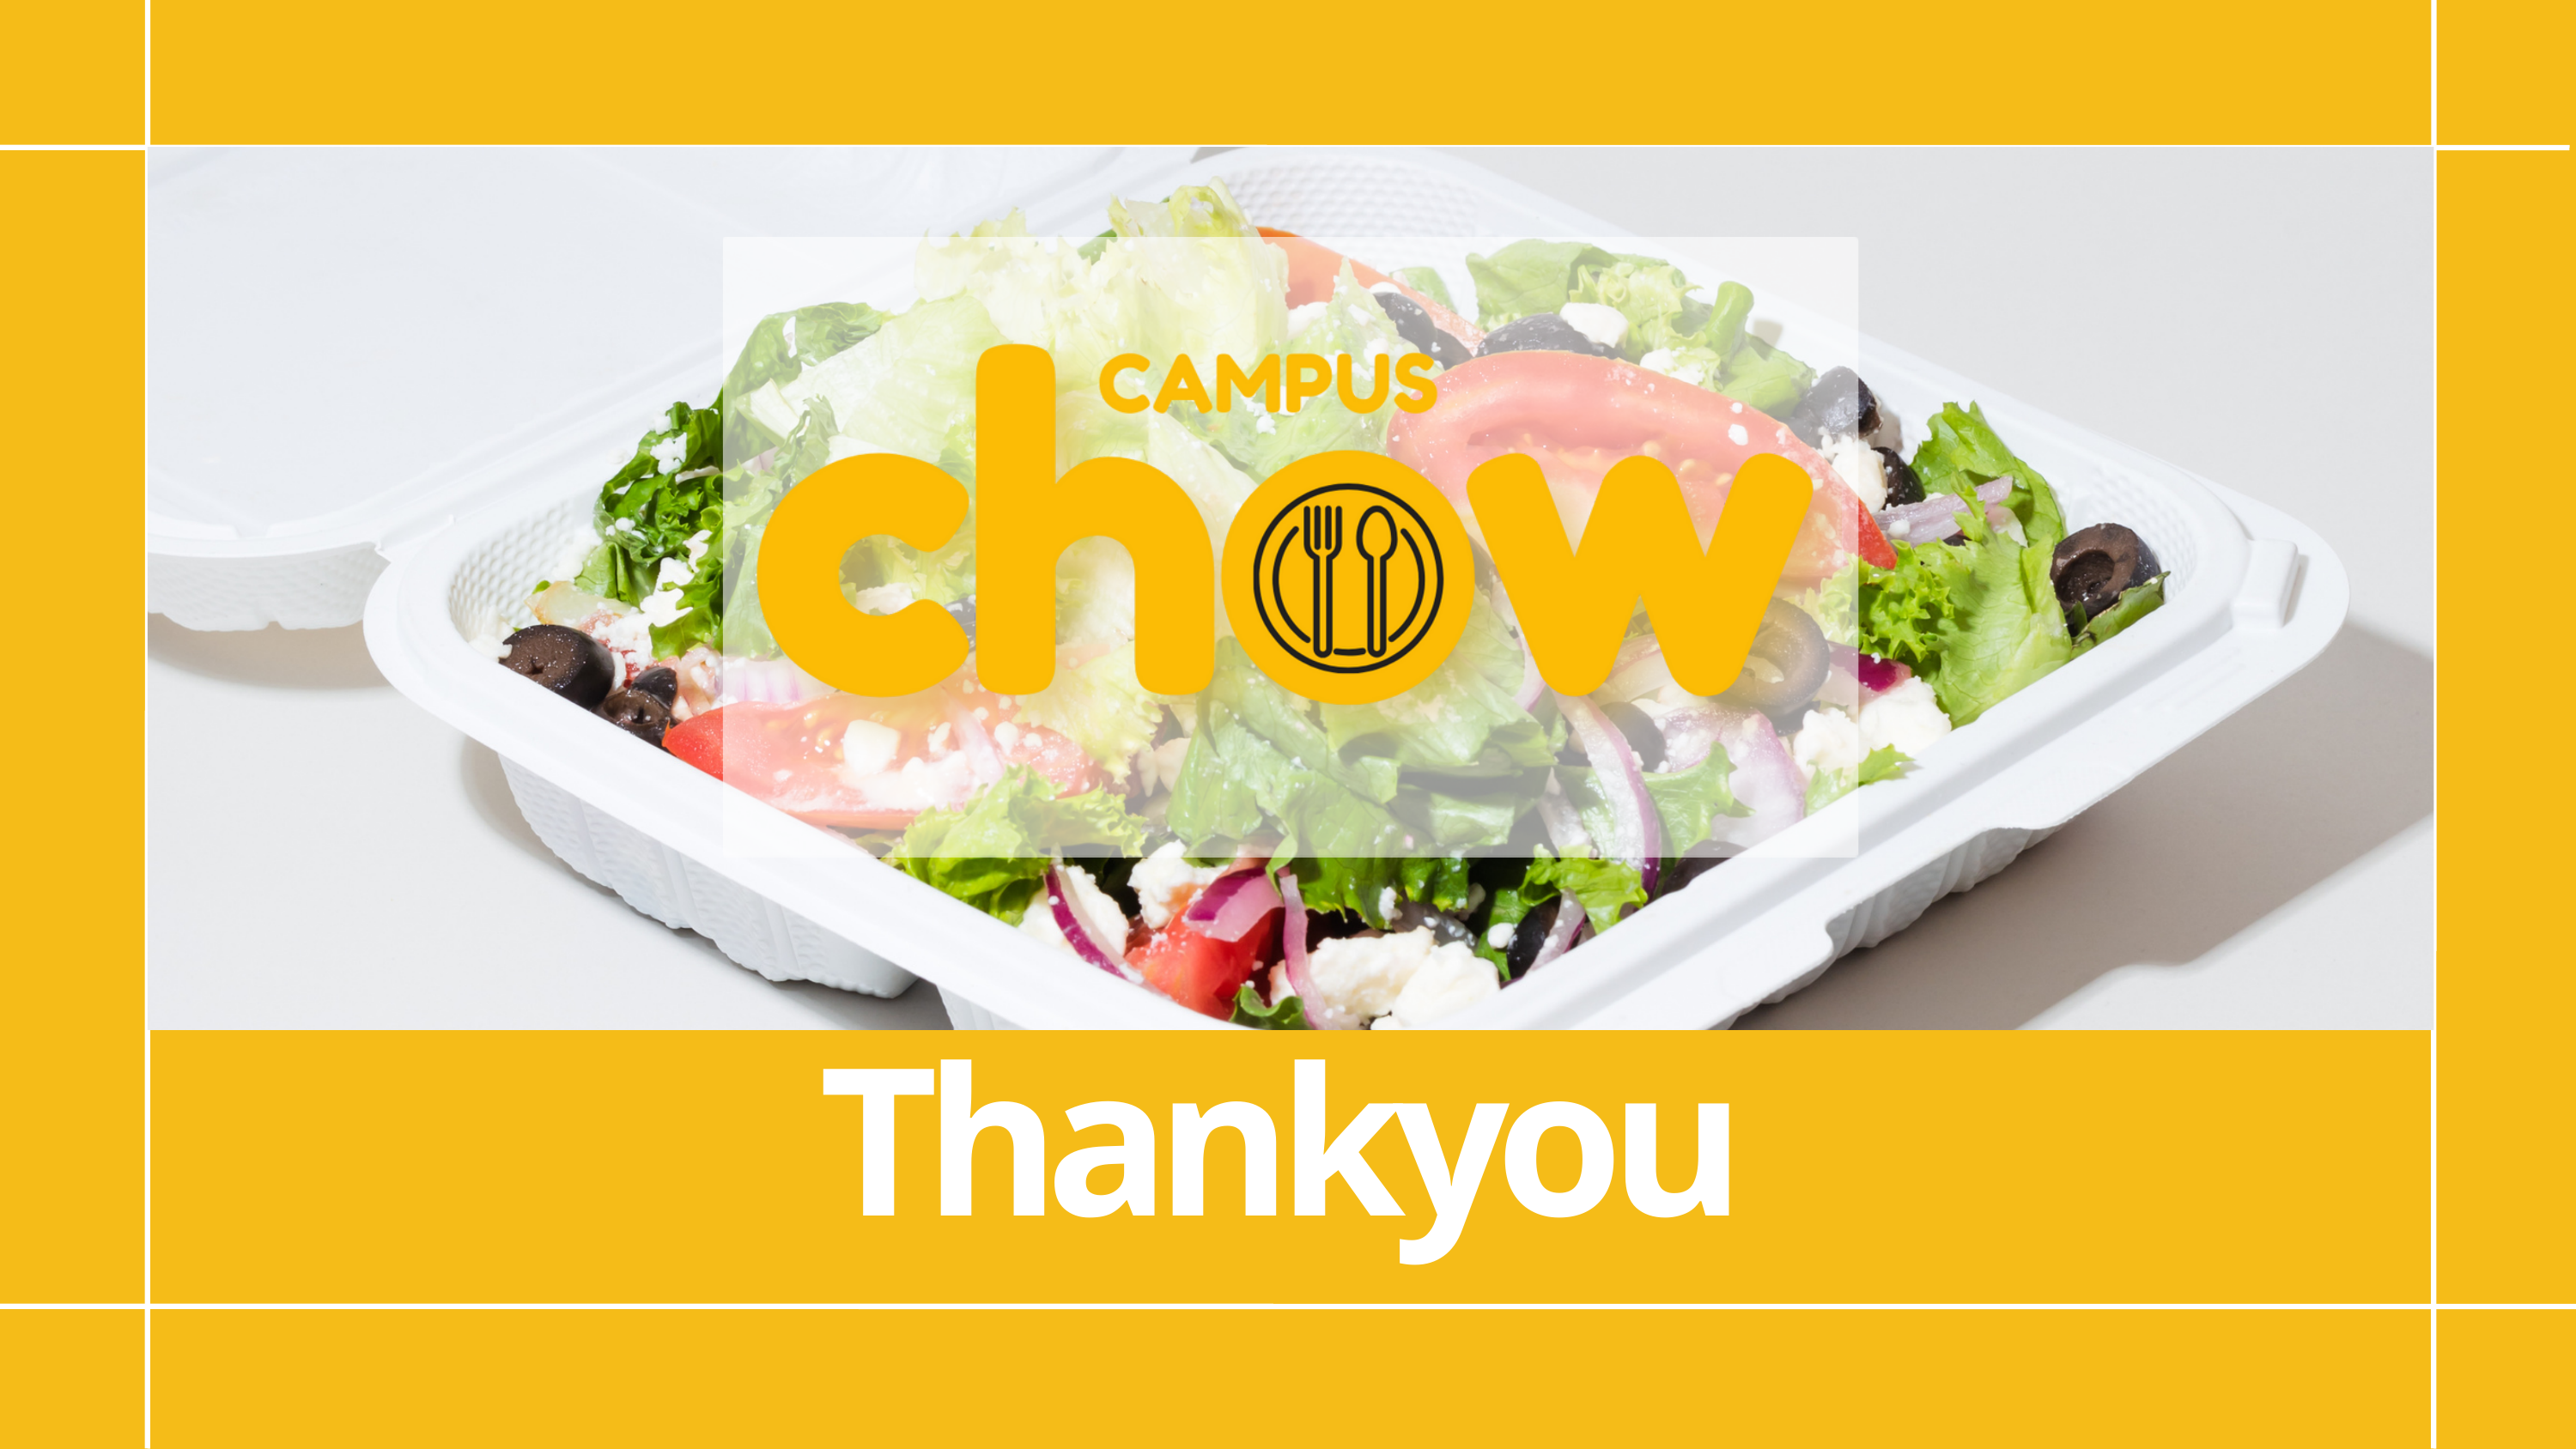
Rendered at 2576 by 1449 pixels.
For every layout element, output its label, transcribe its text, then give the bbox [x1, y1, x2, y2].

text_box Thankyou [221, 1083, 2345, 1257]
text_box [147, 147, 2434, 1030]
